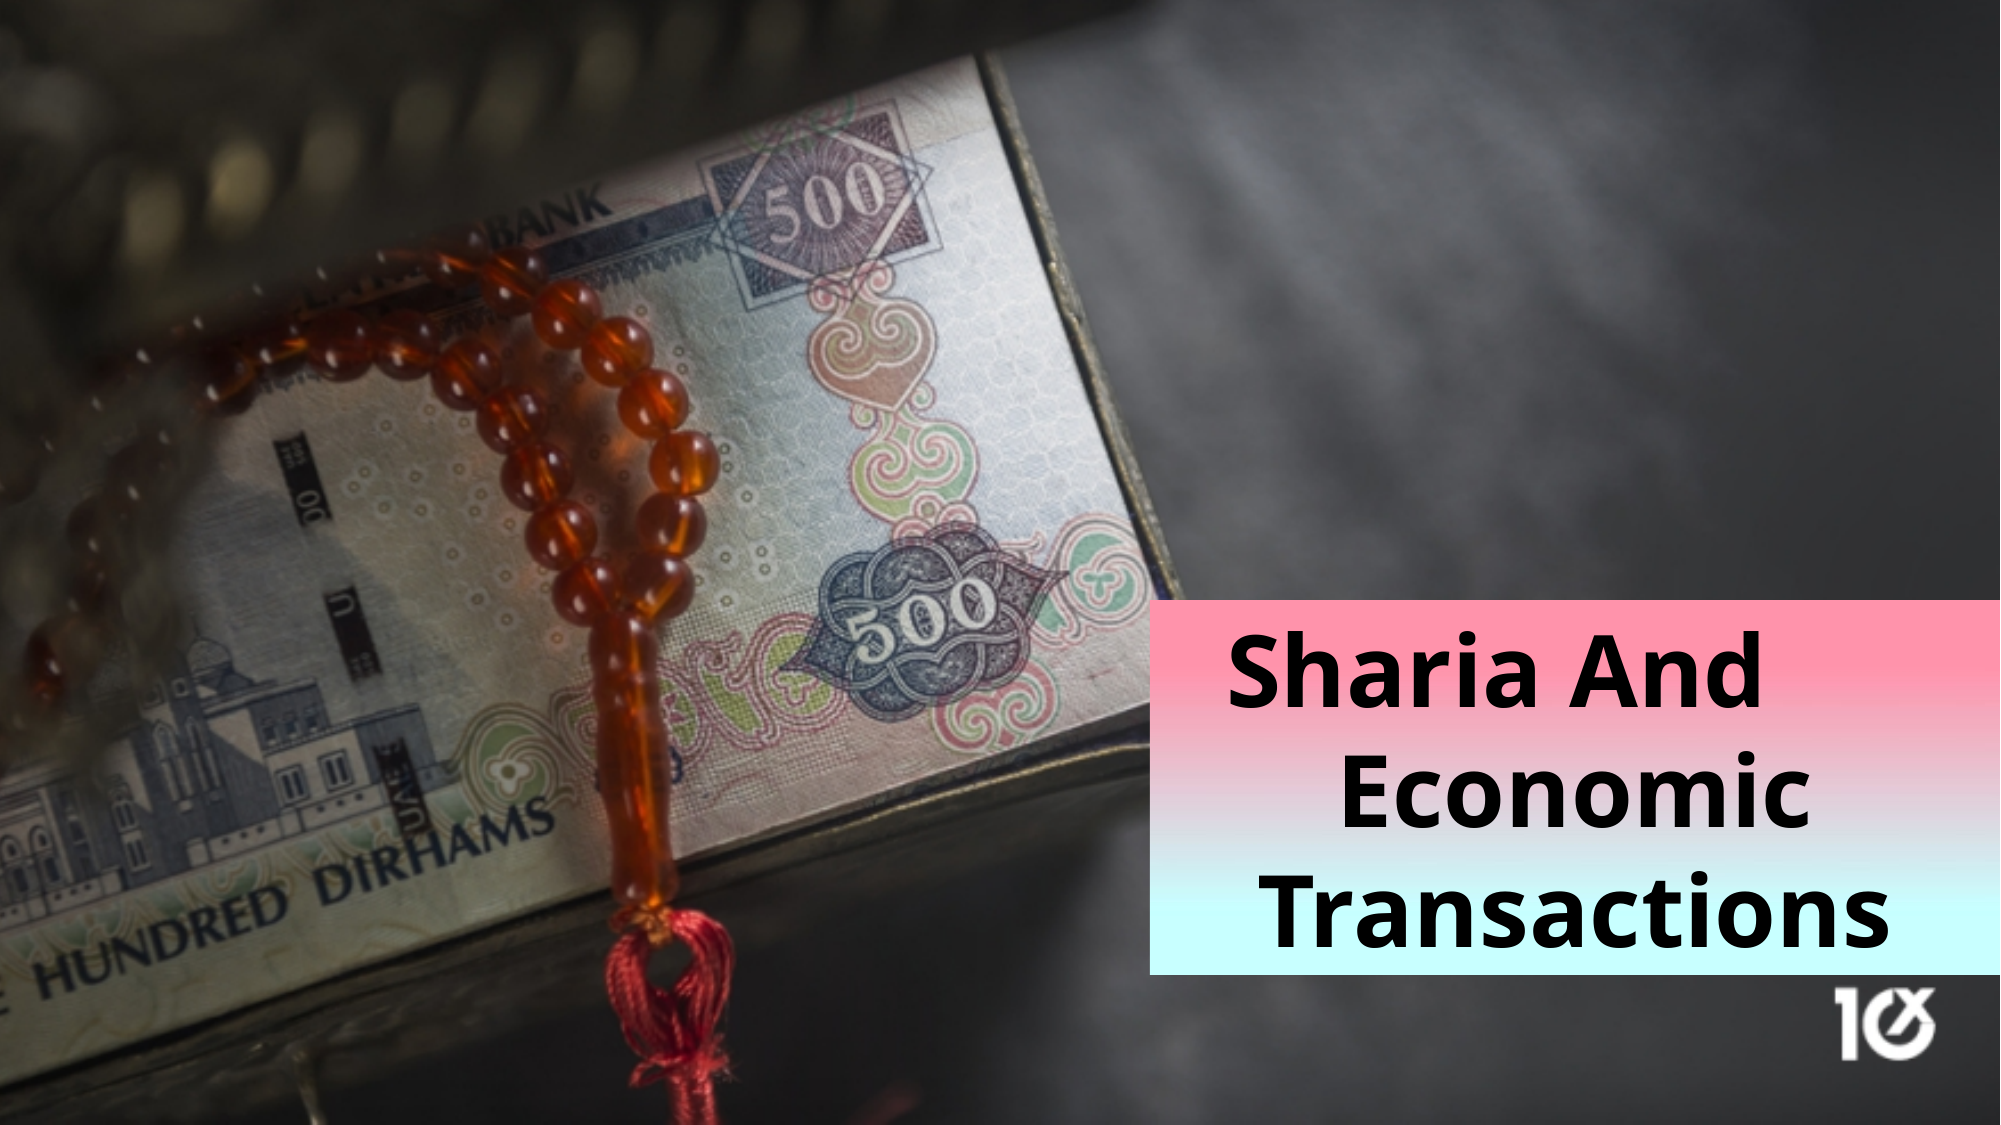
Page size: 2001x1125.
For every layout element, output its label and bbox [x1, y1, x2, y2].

list [0, 0, 2000, 1125]
